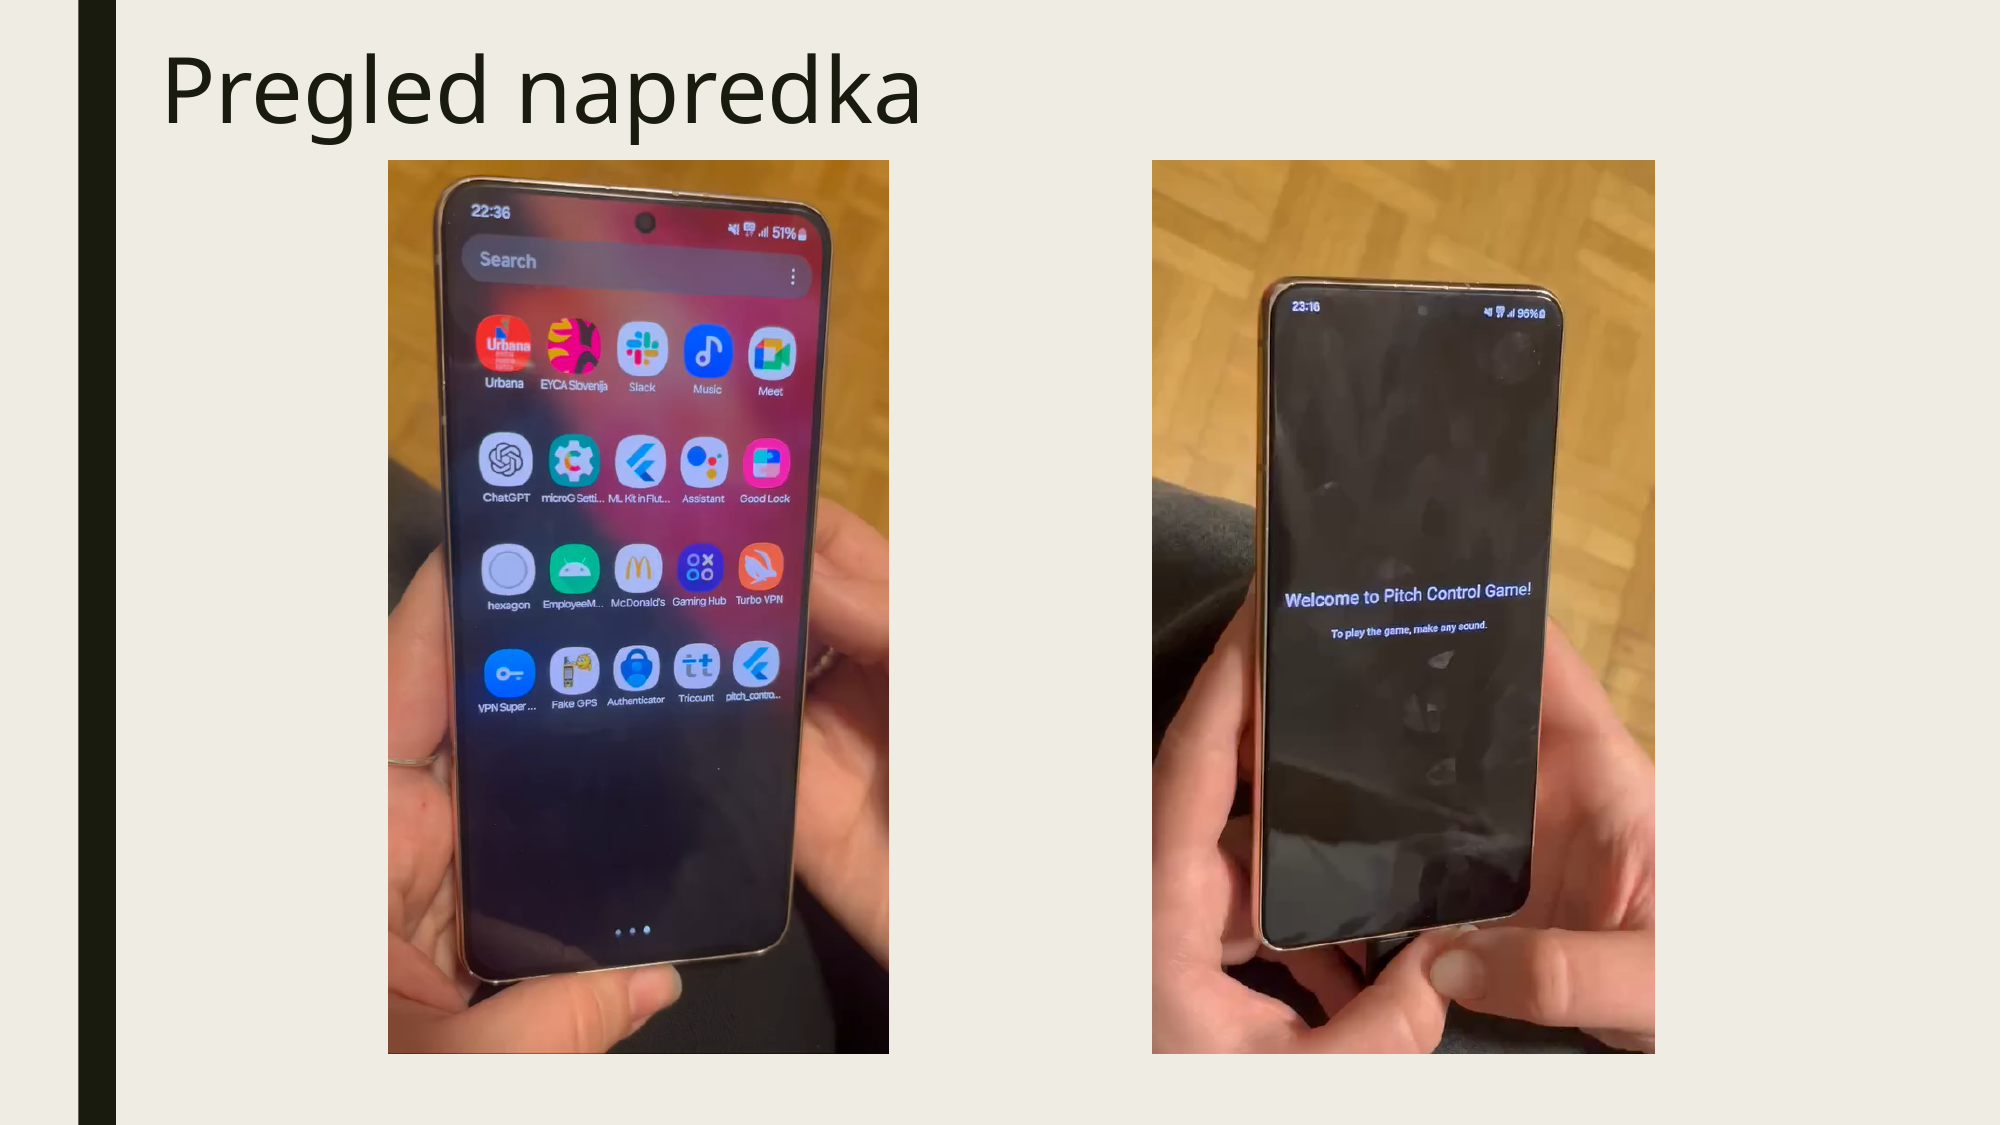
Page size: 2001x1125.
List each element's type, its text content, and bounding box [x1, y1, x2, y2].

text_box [1152, 159, 1656, 1055]
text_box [387, 159, 890, 1055]
text_box Pregled napredka [145, 38, 1721, 283]
